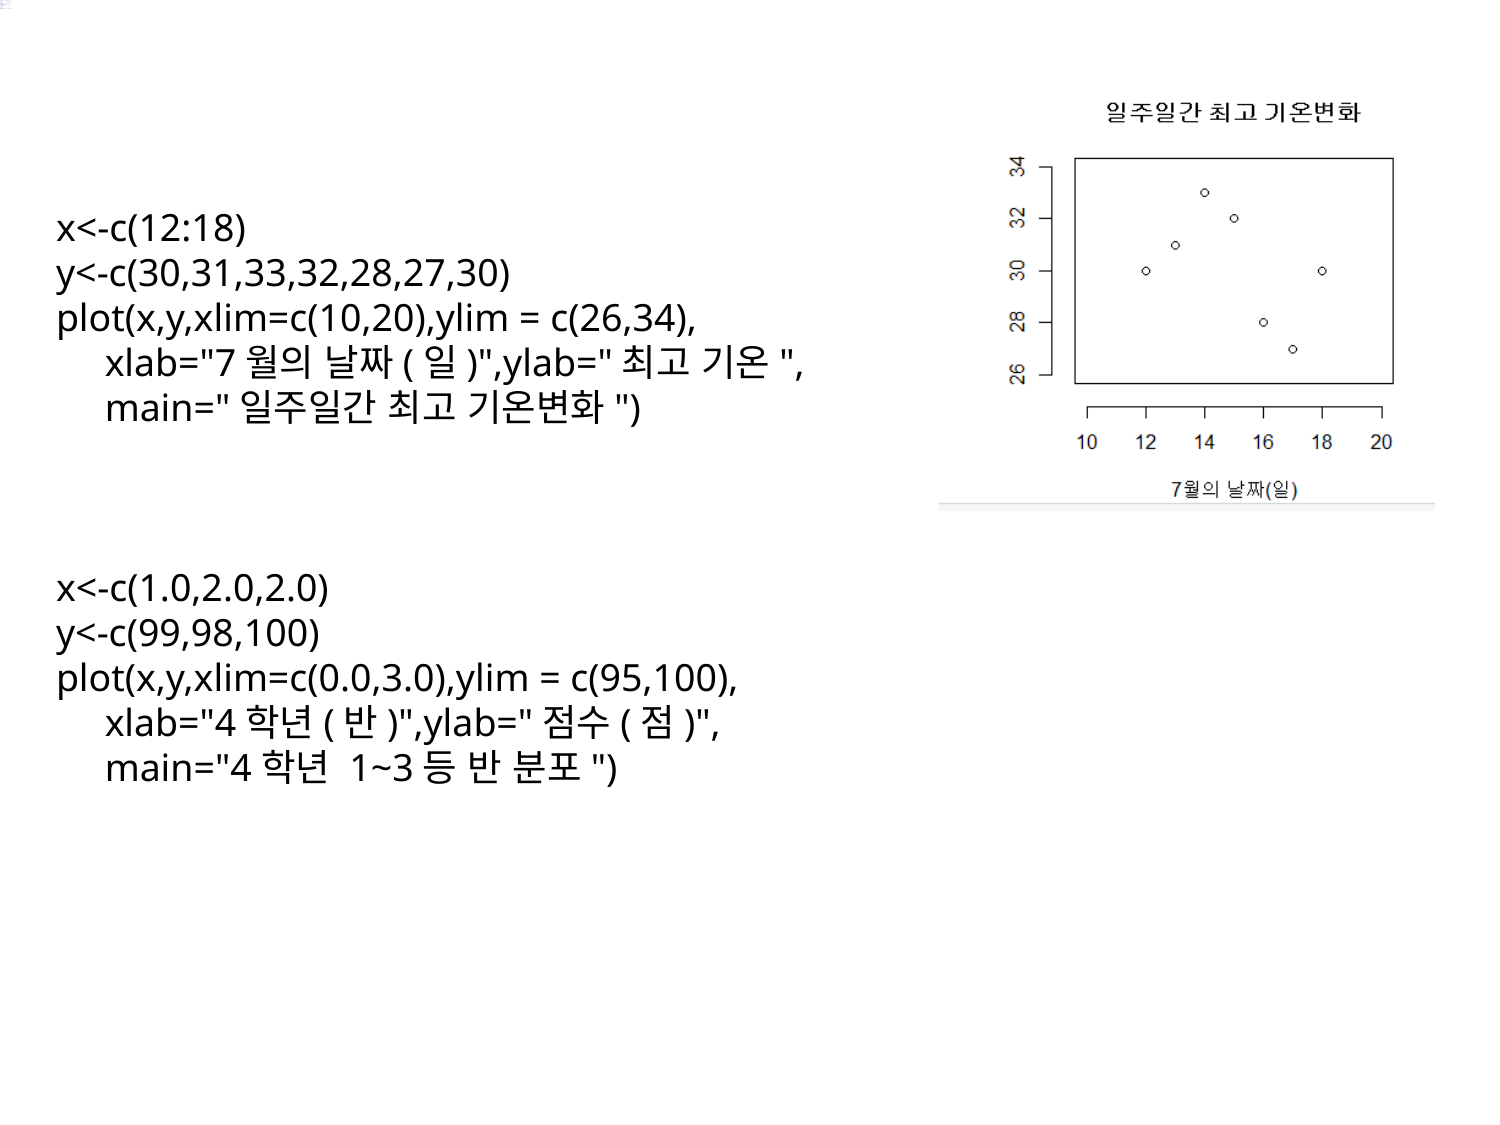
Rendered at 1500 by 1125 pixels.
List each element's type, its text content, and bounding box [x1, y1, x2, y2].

picture [938, 77, 1436, 511]
text_box x<-c(12:18) y<-c(30,31,33,32,28,27,30) plot(x,y,xlim=c(10,20),ylim = c(26,34), xlab="7월의 날짜(일)",ylab="최고 기온", main="일주일간 최고 기온변화") x<-c(1.0,2.0,2.0) y<-c(99,98,100) plot(x,y,xlim=c(0.0,3.0),ylim = c(95,100), xlab="4학년(반)",ylab="점수(점)", main="4학년 1~3등 반 분포") [41, 196, 1093, 841]
picture [0, 0, 12, 10]
